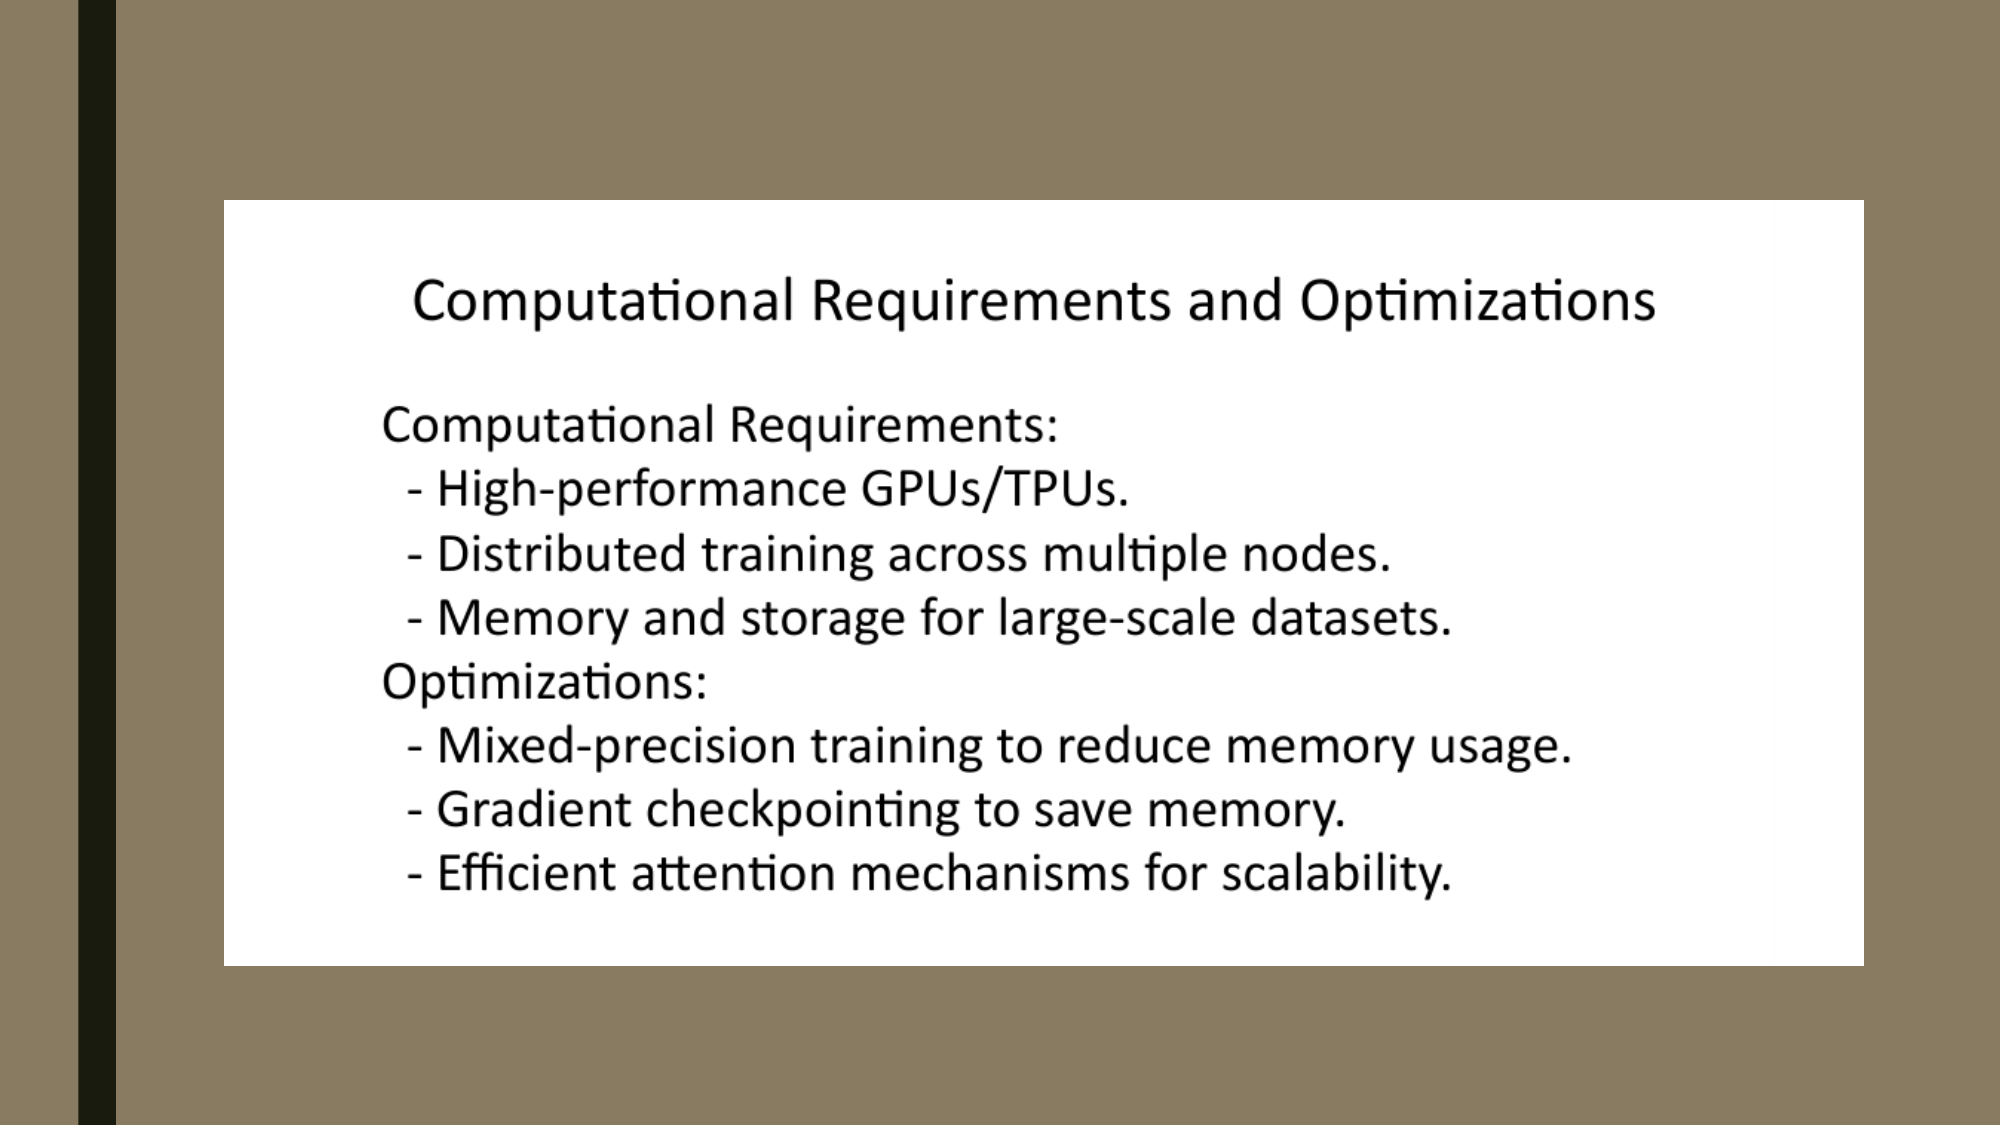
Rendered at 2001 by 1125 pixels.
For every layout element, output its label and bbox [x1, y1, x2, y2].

picture [224, 200, 1864, 966]
